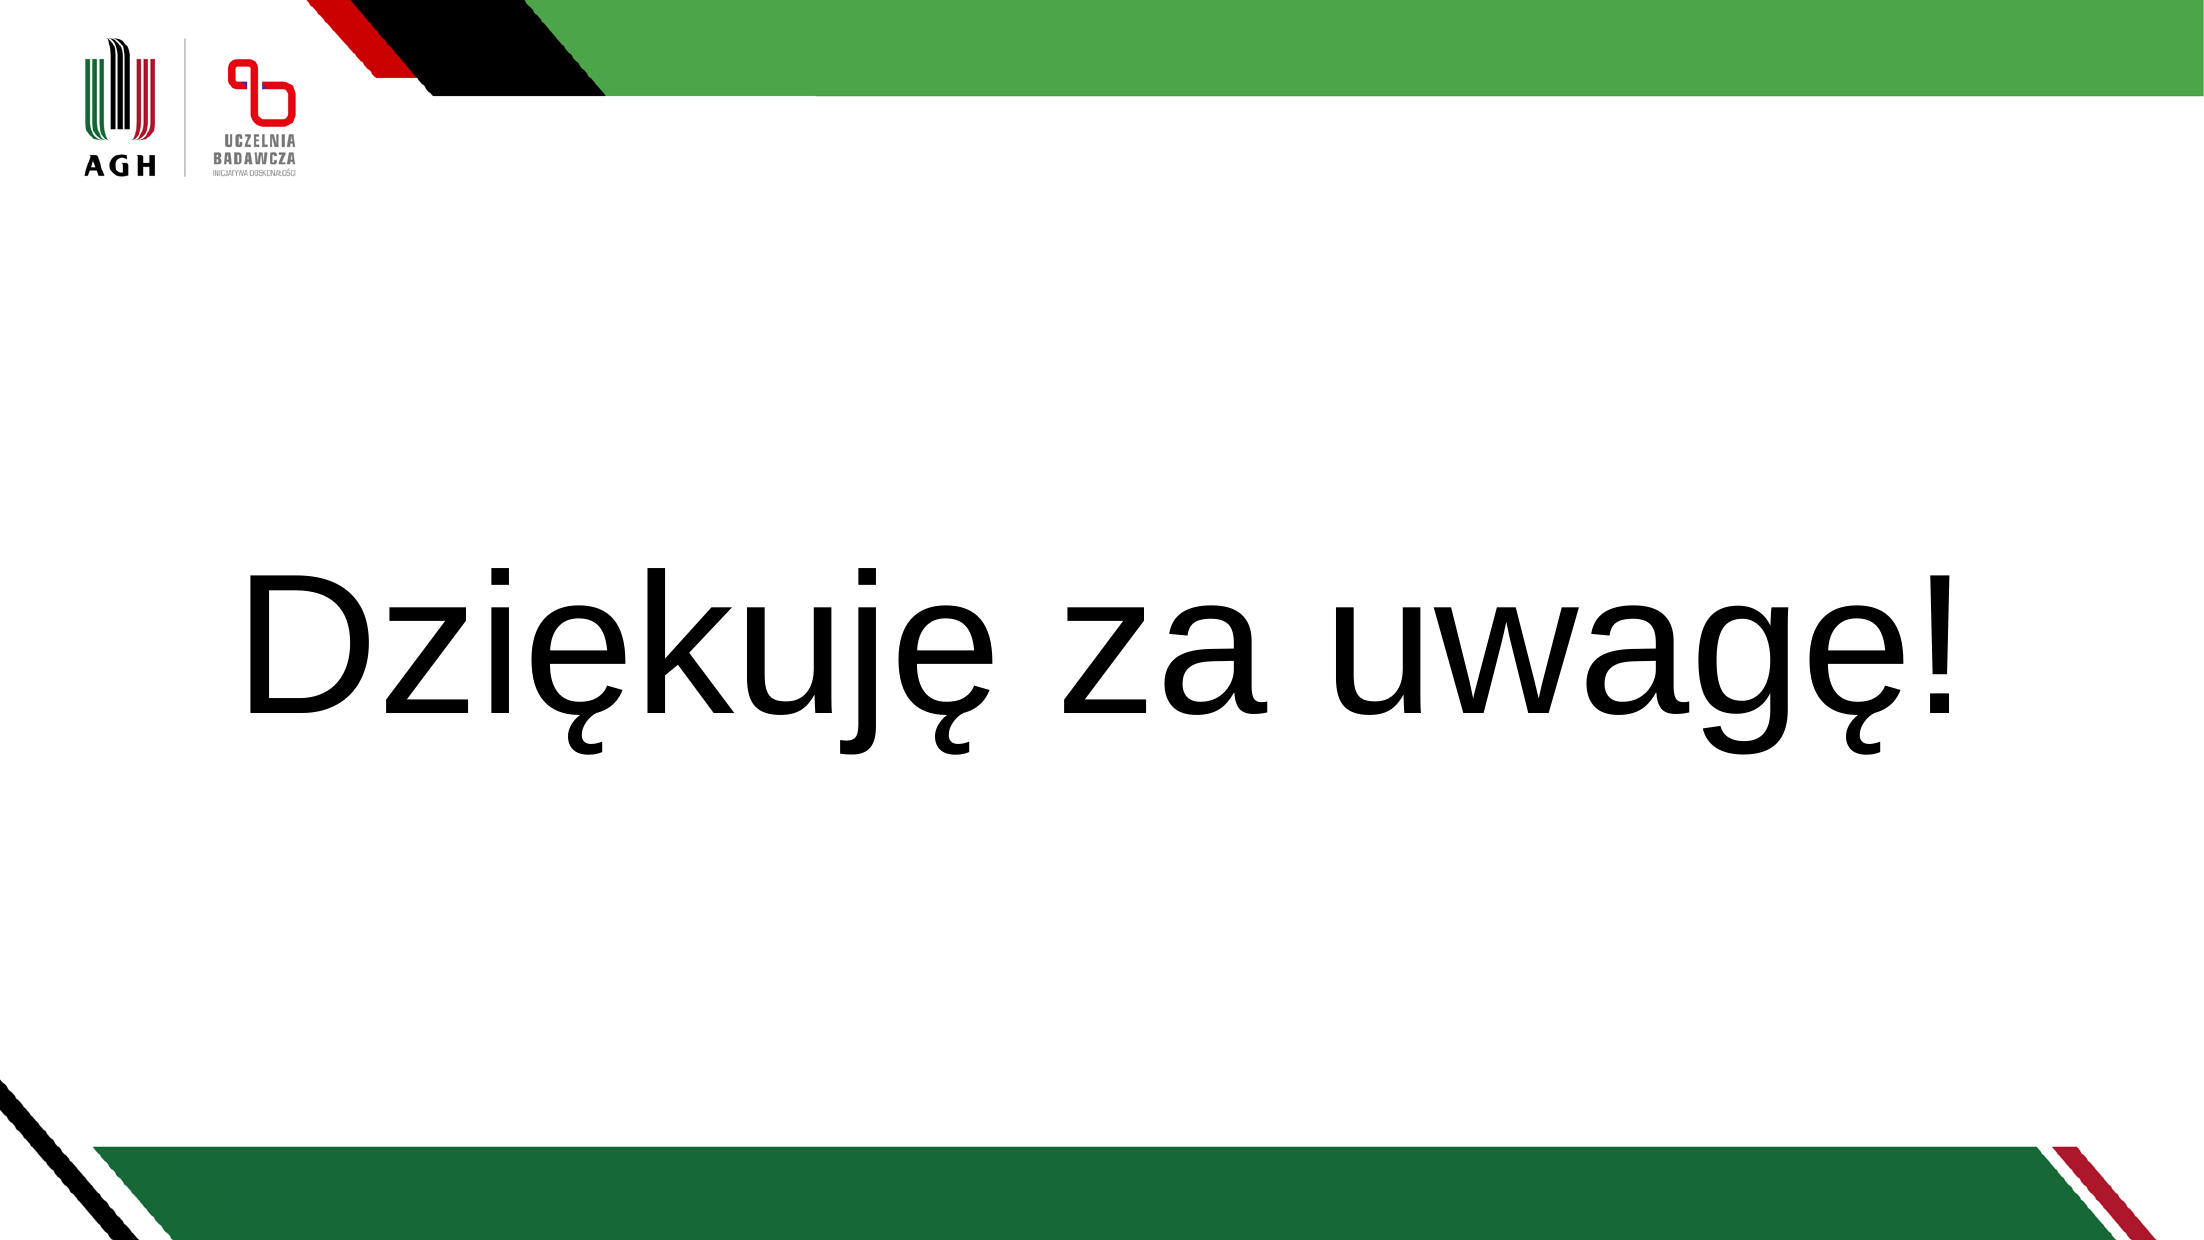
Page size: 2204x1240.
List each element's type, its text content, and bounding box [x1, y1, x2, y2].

picture [0, 0, 2204, 1240]
title Dziękuję za uwagę! [151, 596, 2052, 702]
